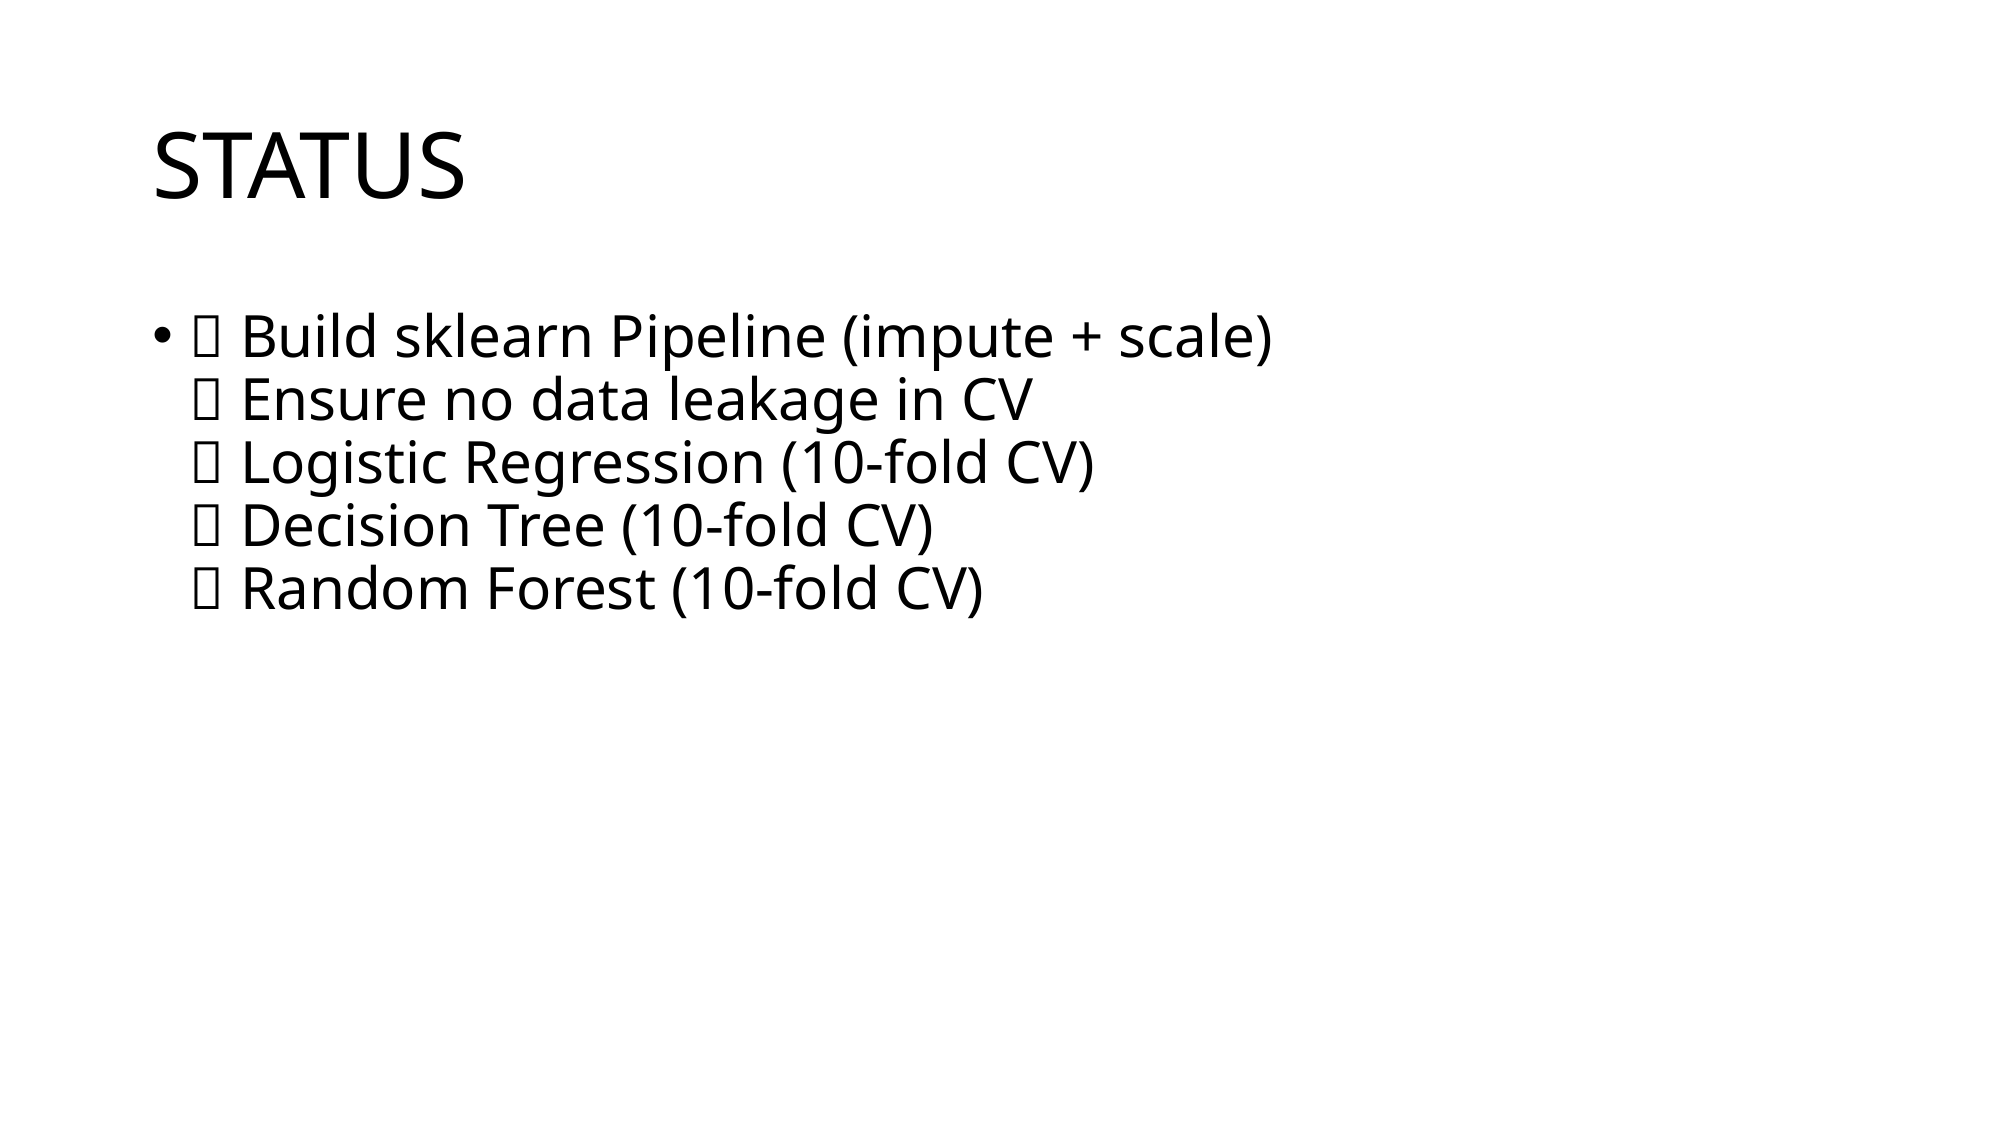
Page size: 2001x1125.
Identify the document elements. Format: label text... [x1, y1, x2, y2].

title STATUS [137, 59, 1863, 278]
list ✅ Build sklearn Pipeline (impute + scale) ✅ Ensure no data leakage in CV ✅ Logistic Regression (10-fold CV) ✅ Decision Tree (10-fold CV) ✅ Random Forest (10-fold CV) [137, 299, 1863, 1014]
